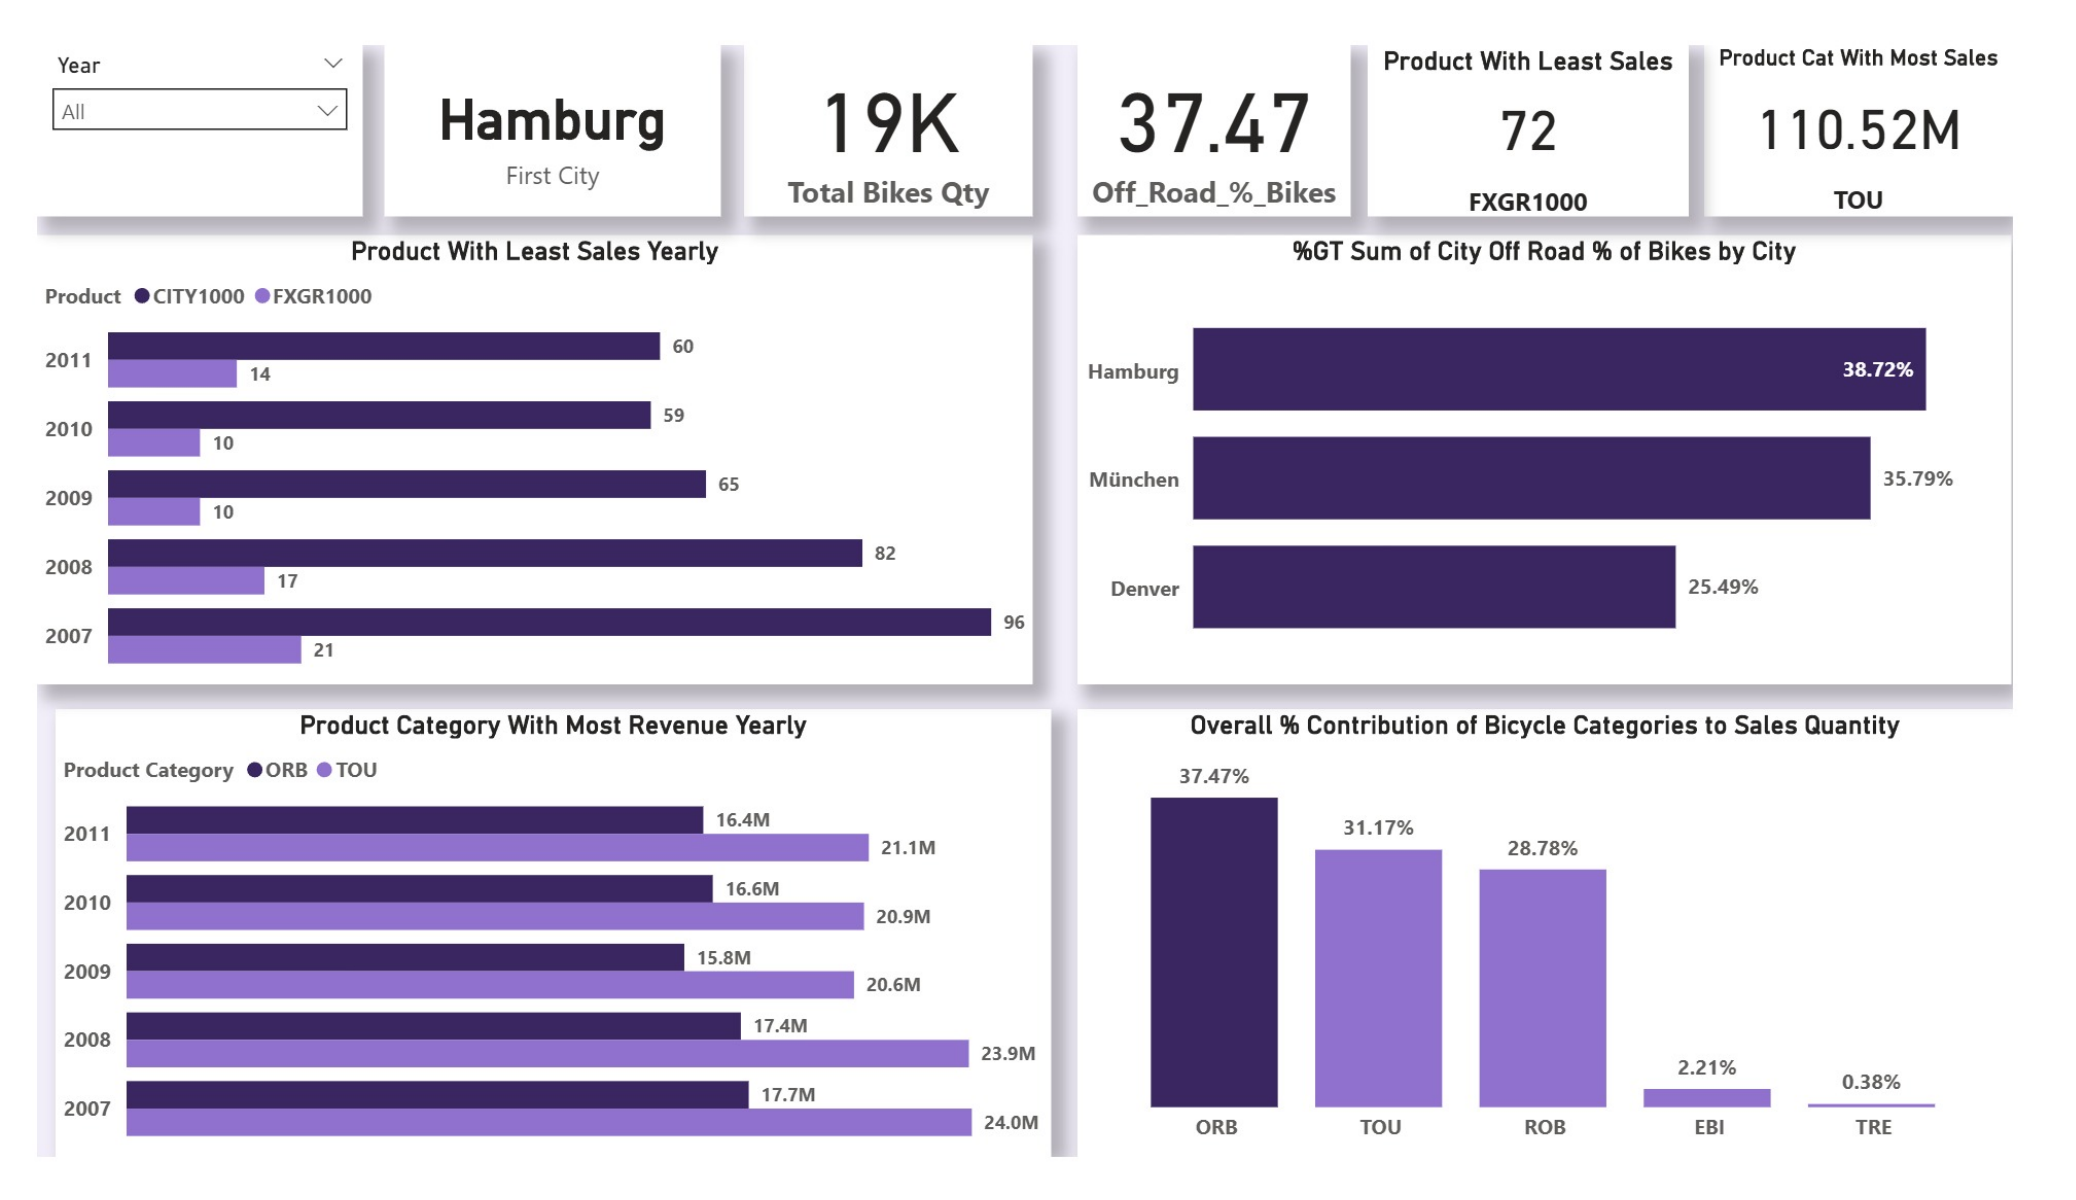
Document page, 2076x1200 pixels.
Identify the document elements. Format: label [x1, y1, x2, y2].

list [0, 8, 2051, 1195]
